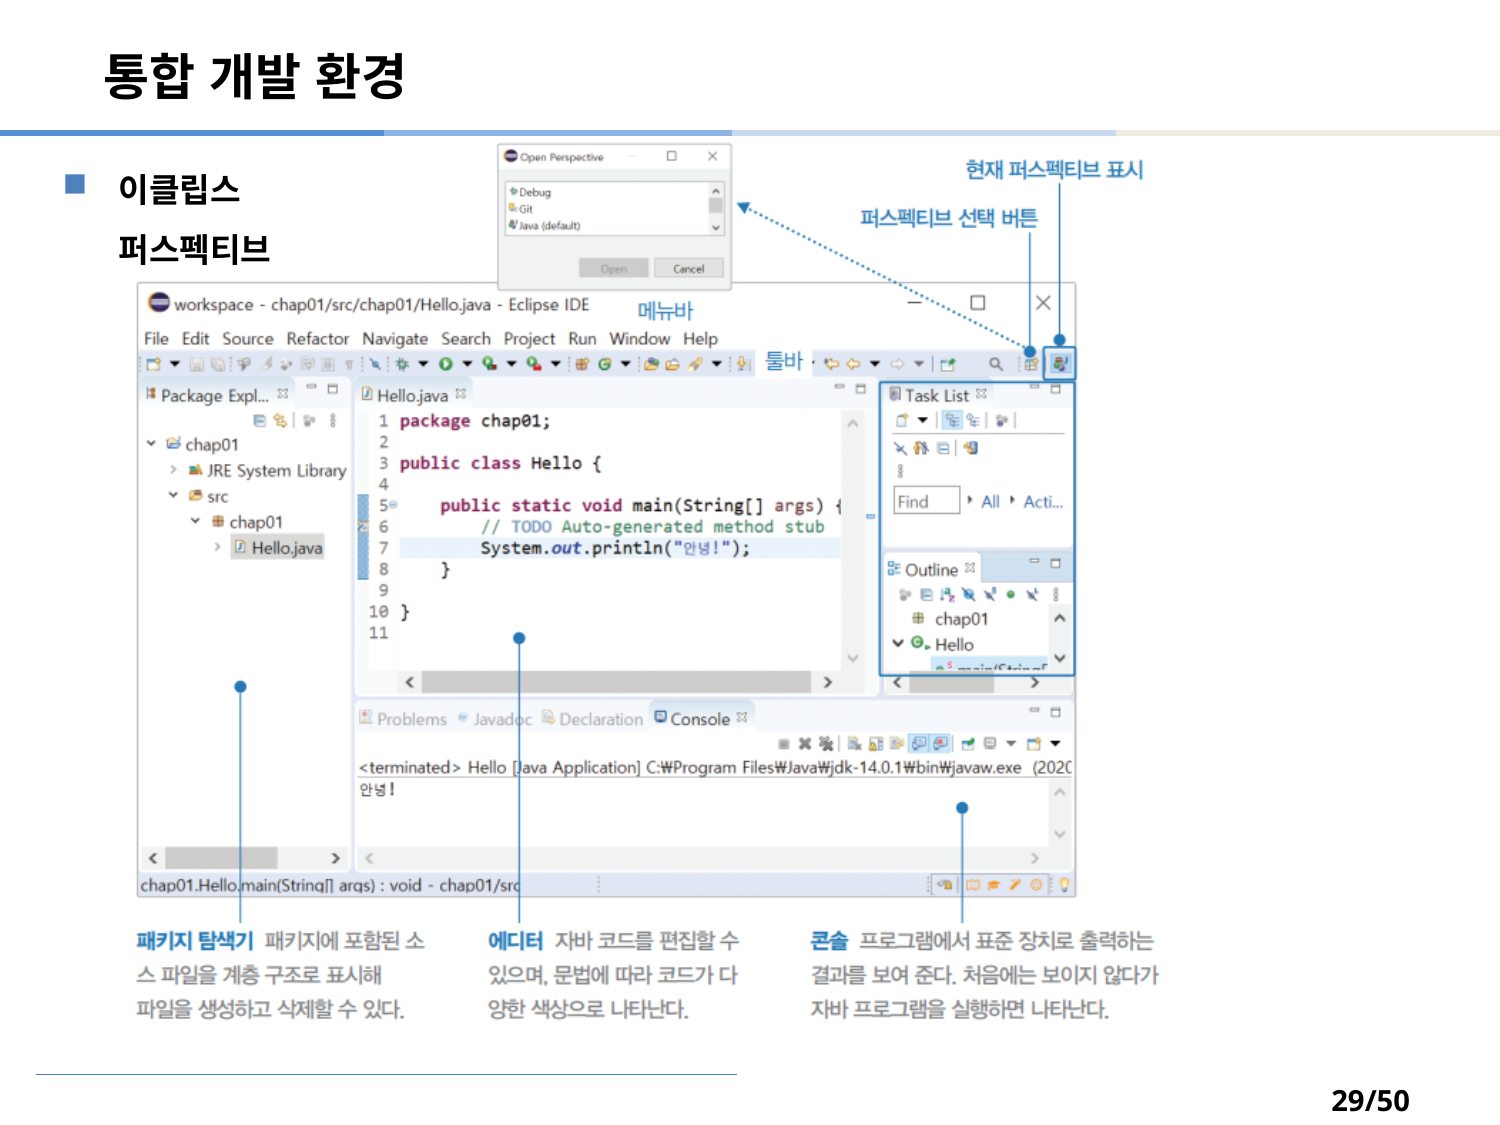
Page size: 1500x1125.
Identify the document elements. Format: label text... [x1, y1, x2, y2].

title 통합 개발 환경 [88, 30, 1330, 121]
picture [127, 141, 1166, 1026]
list 이클립스 퍼스펙티브 [47, 141, 1428, 1047]
